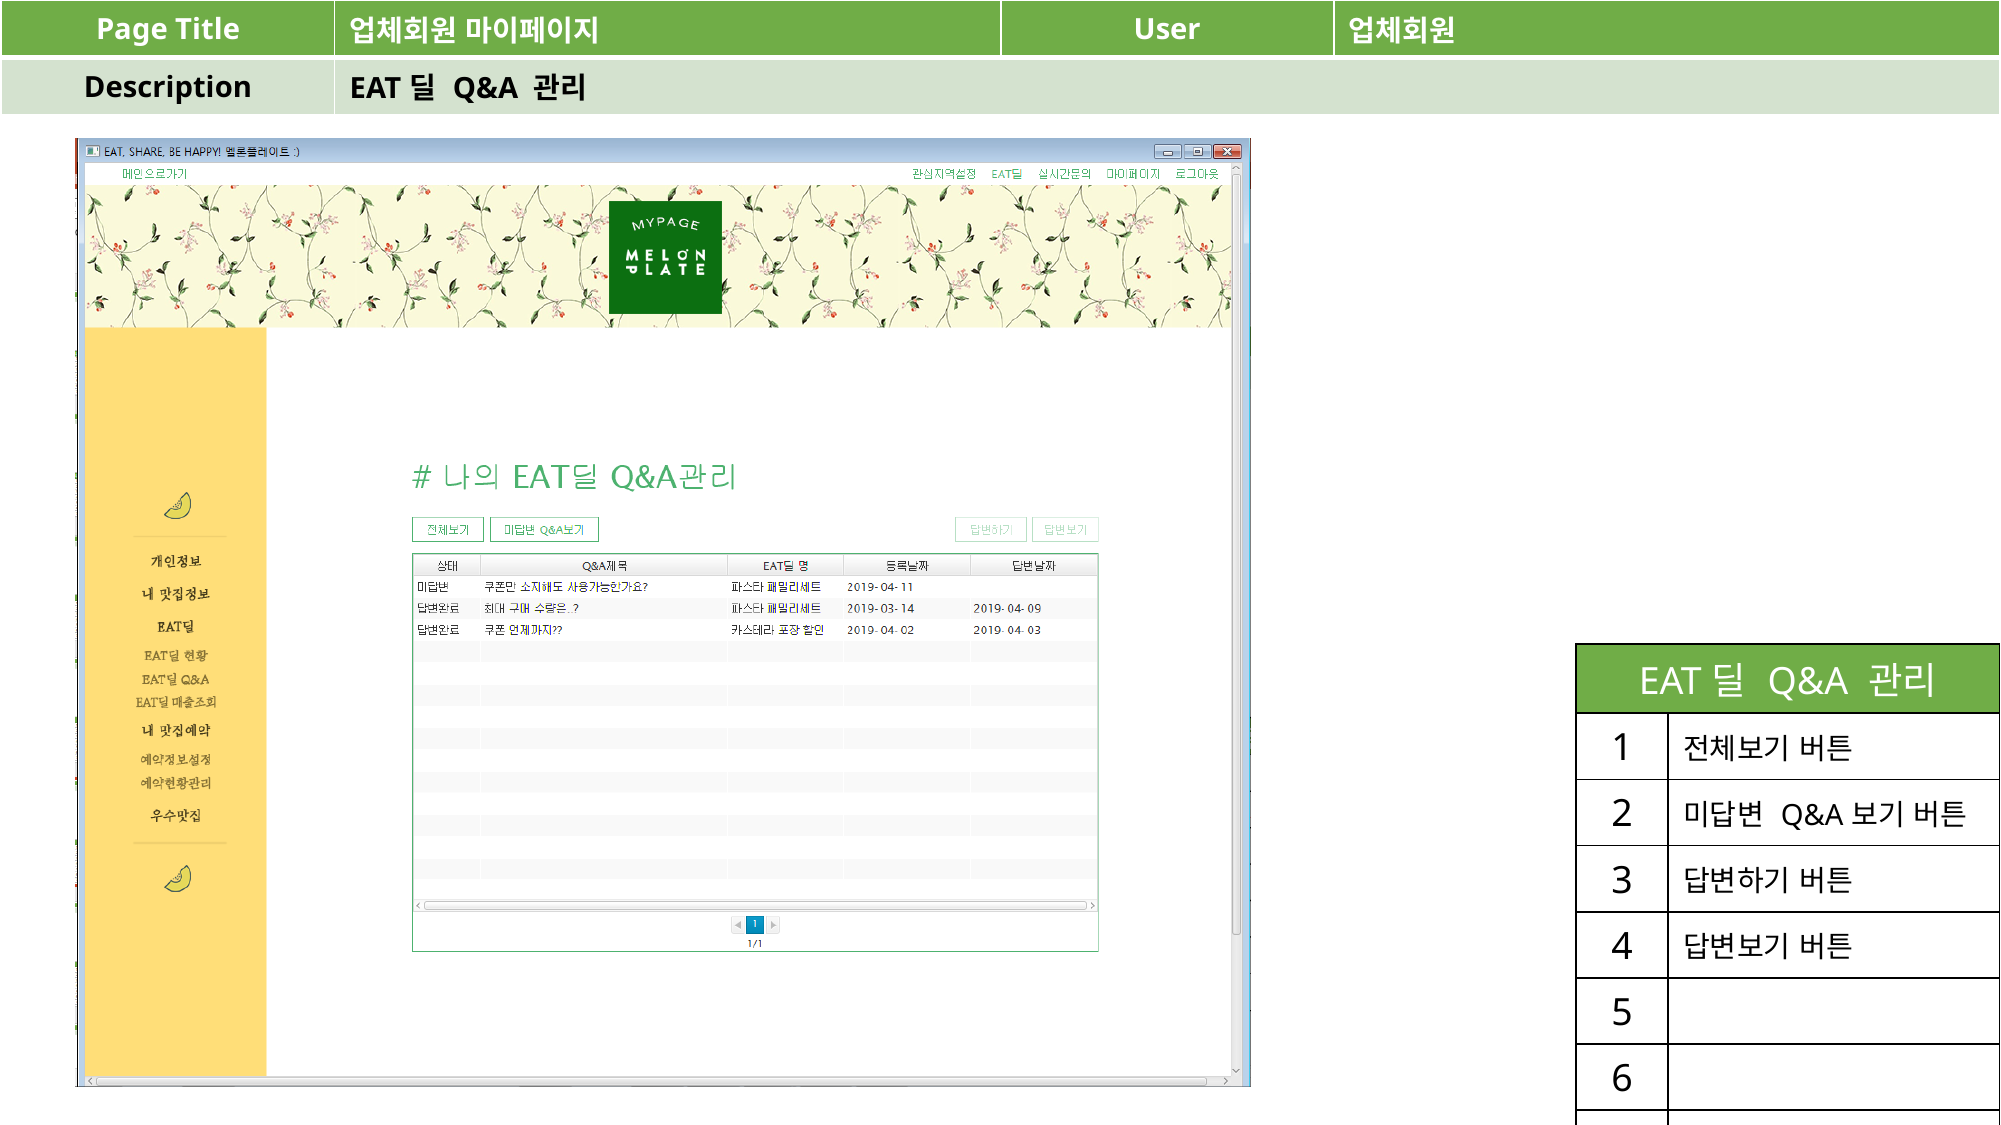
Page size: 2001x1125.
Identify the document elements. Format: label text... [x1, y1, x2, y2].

table_cell [1669, 1045, 1999, 1109]
table_cell 3 [1577, 846, 1667, 911]
table_cell [1669, 1111, 1999, 1125]
table_header Page Title [2, 1, 334, 55]
table_header EAT딜 Q&A 관리 [1577, 645, 1999, 712]
table_cell 전체보기 버튼 [1669, 714, 1999, 779]
table_cell 답변하기 버튼 [1669, 846, 1999, 911]
table_cell Description [2, 60, 334, 114]
table_cell 답변보기 버튼 [1669, 913, 1999, 977]
table_header 업체회원 [1335, 1, 1999, 55]
table_cell [1669, 979, 1999, 1043]
table_cell EAT딜 Q&A 관리 [335, 60, 1999, 114]
table_cell 7 [1577, 1111, 1667, 1125]
table_cell 6 [1577, 1045, 1667, 1109]
table_cell 미답변 Q&A보기 버튼 [1669, 780, 1999, 845]
table_header 업체회원 마이페이지 [335, 1, 1000, 55]
table_cell 1 [1577, 714, 1667, 779]
table_header User [1002, 1, 1333, 55]
picture [75, 138, 1251, 1088]
table_cell 5 [1577, 979, 1667, 1043]
table_cell 4 [1577, 913, 1667, 977]
table_cell 2 [1577, 780, 1667, 845]
